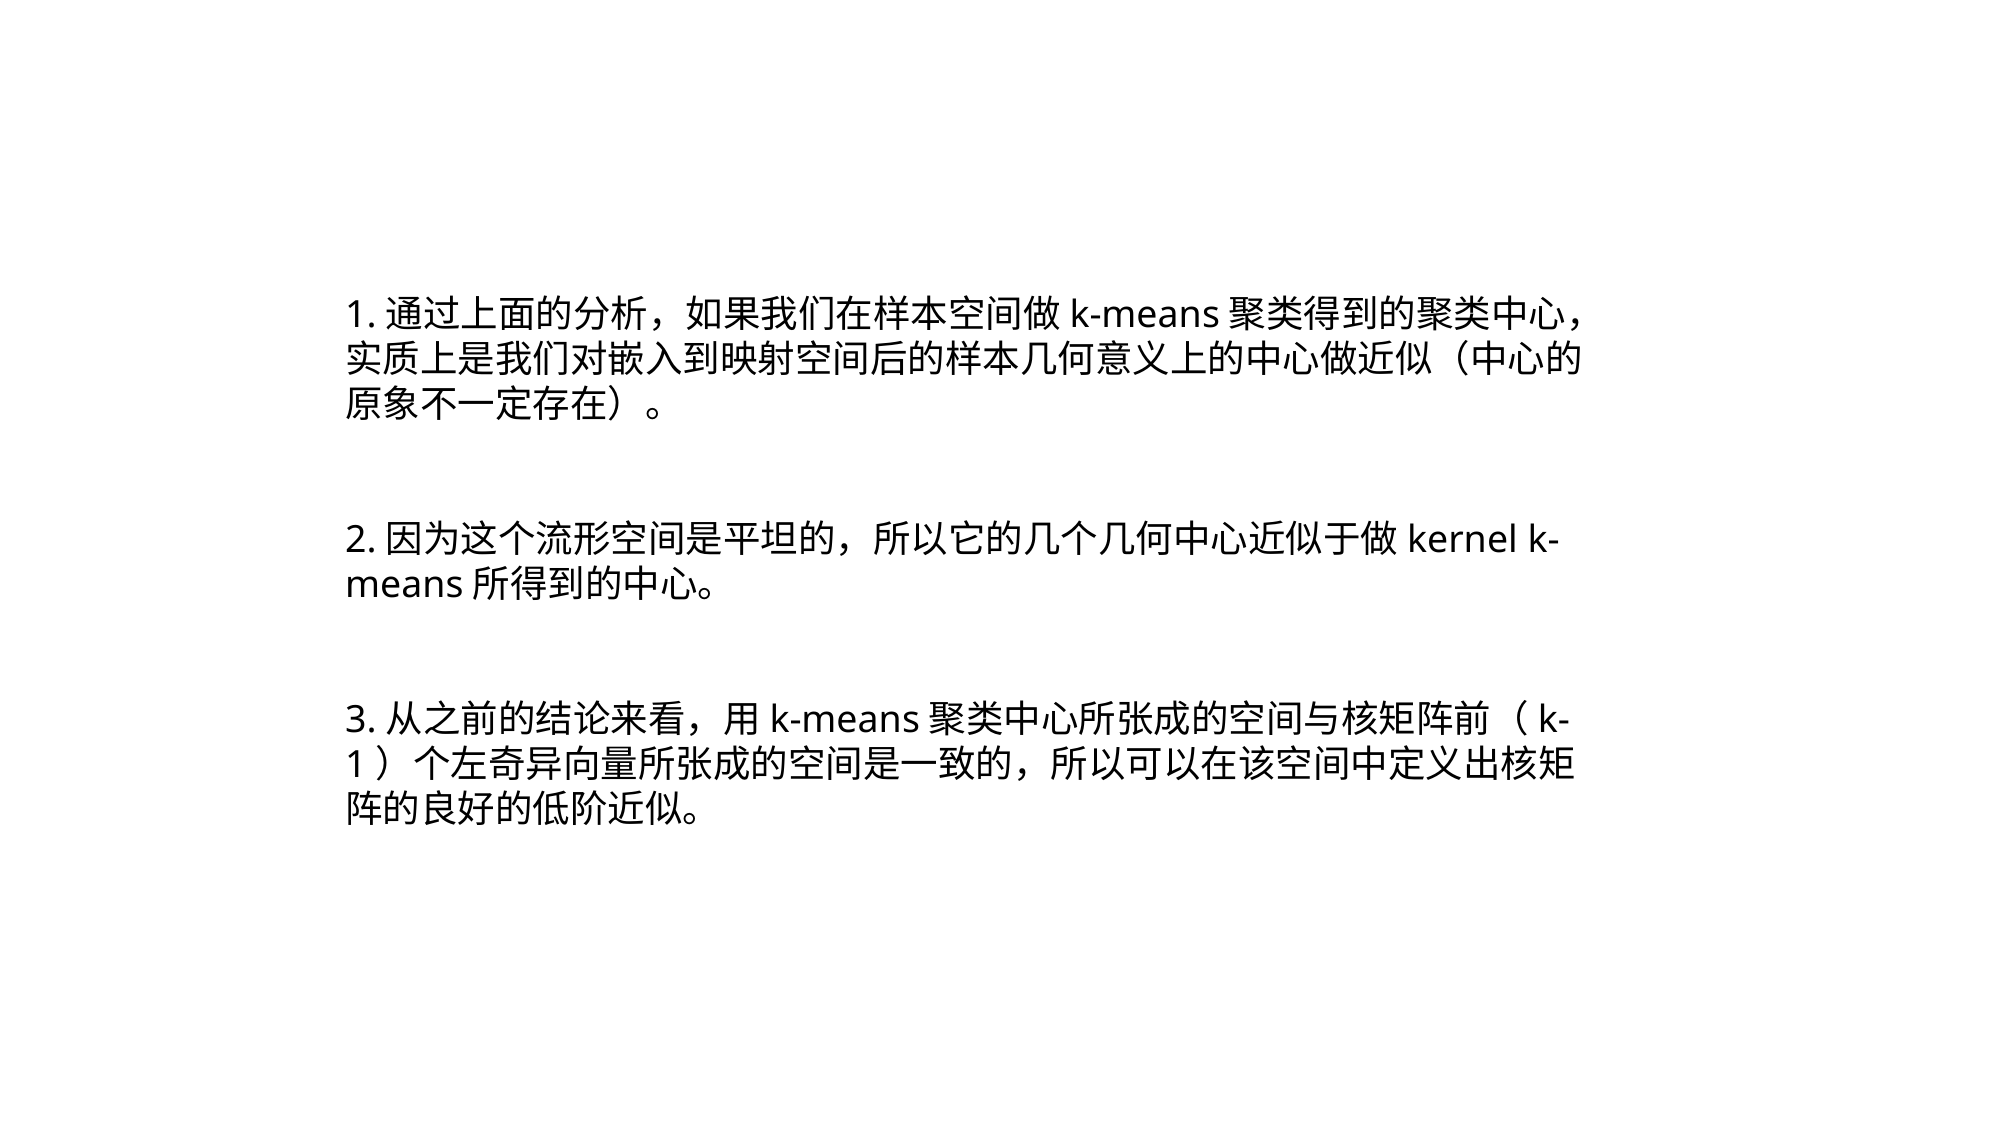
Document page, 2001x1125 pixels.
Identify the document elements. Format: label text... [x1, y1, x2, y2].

text_box 1.通过上面的分析，如果我们在样本空间做k-means聚类得到的聚类中心，实质上是我们对嵌入到映射空间后的样本几何意义上的中心做近似（中心的原象不一定存在）。 2.因为这个流形空间是平坦的，所以它的几个几何中心近似于做kernel k-means所得到的中心。 3.从之前的结论来看，用k-means聚类中心所张成的空间与核矩阵前（k-1）个左奇异向量所张成的空间是一致的，所以可以在该空间中定义出核矩阵的良好的低阶近似。 [330, 282, 1622, 837]
